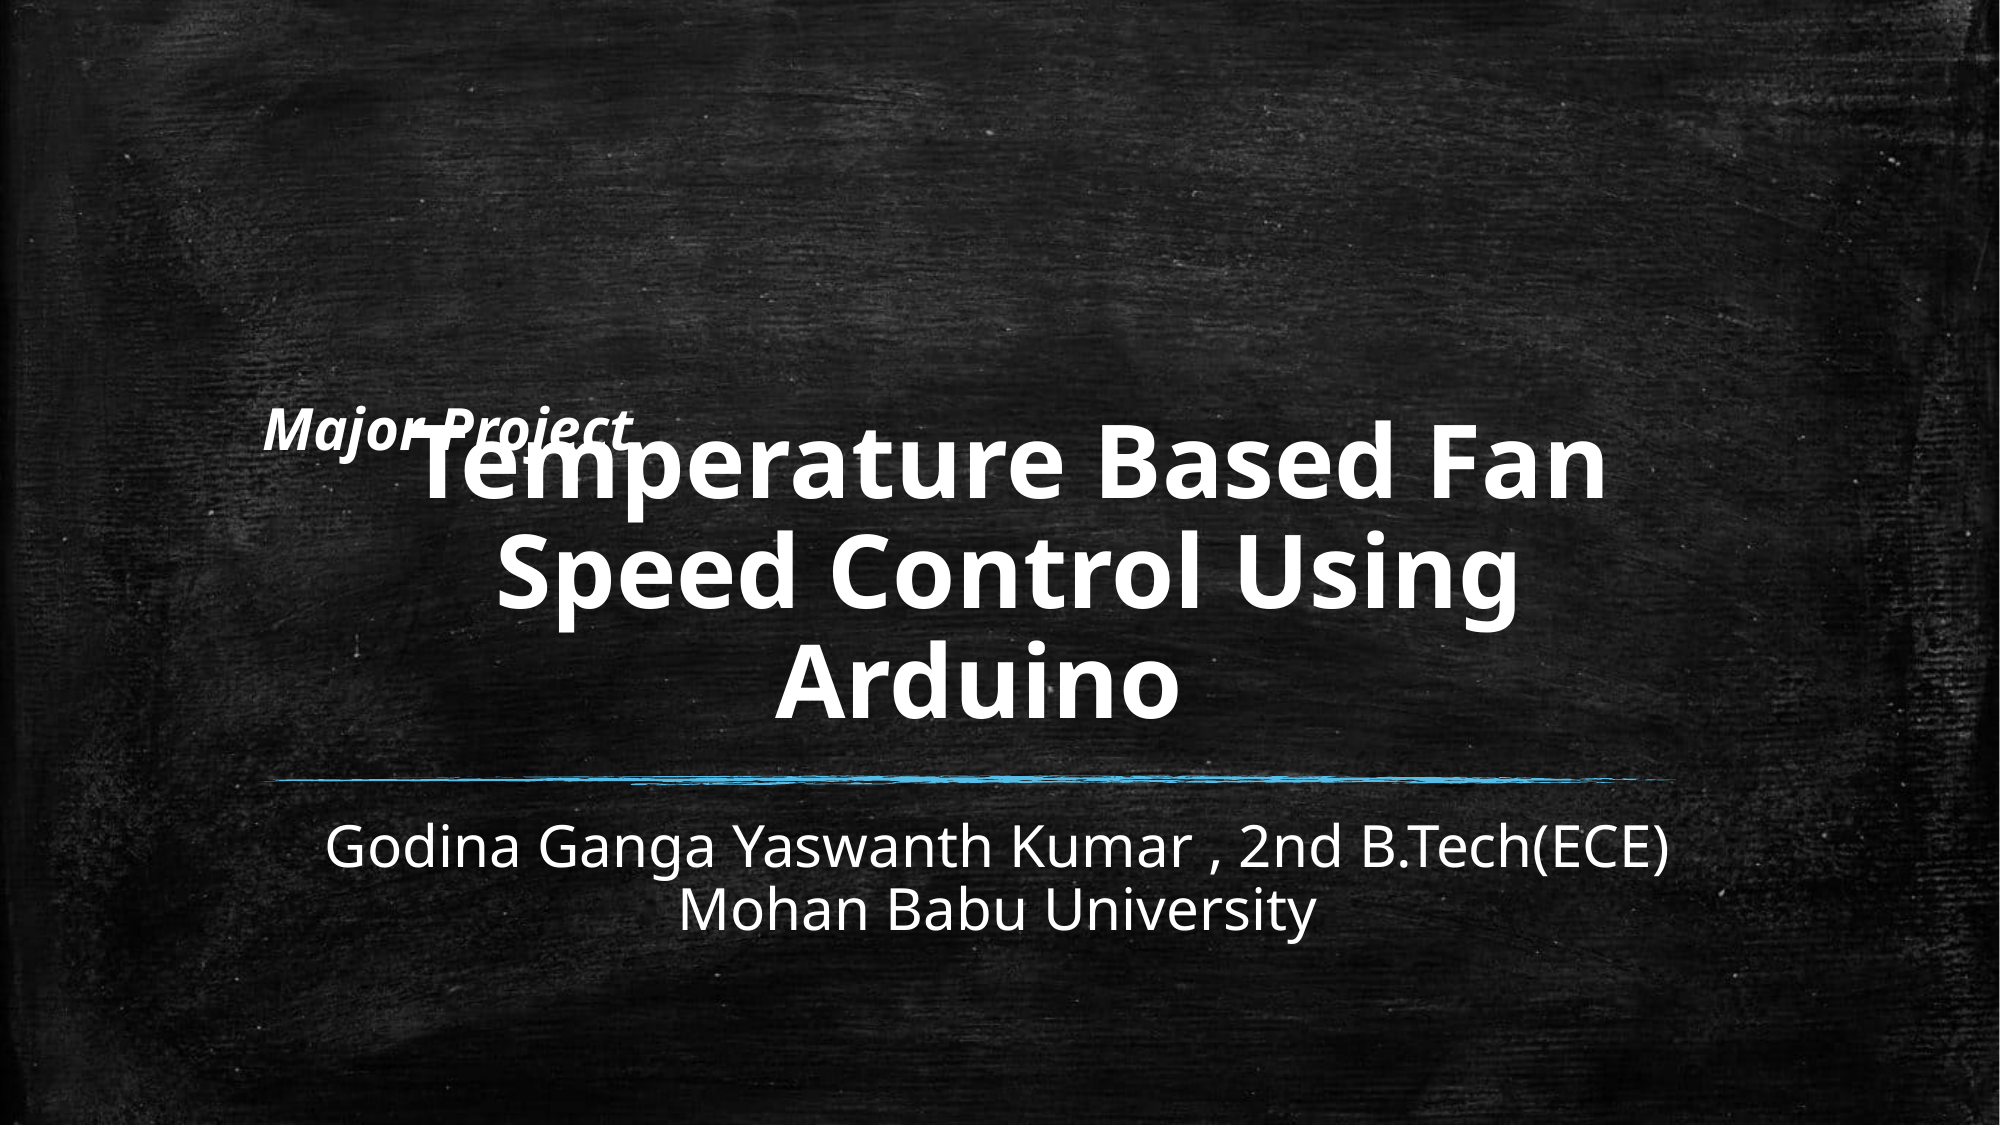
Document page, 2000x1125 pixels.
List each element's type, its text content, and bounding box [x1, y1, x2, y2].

subtitle Godina Ganga Yaswanth Kumar , 2nd B.Tech(ECE) Mohan Babu University [247, 809, 1748, 985]
title Temperature Based Fan Speed Control Using Arduino [270, 393, 1748, 749]
text_box Major Project [247, 392, 862, 471]
